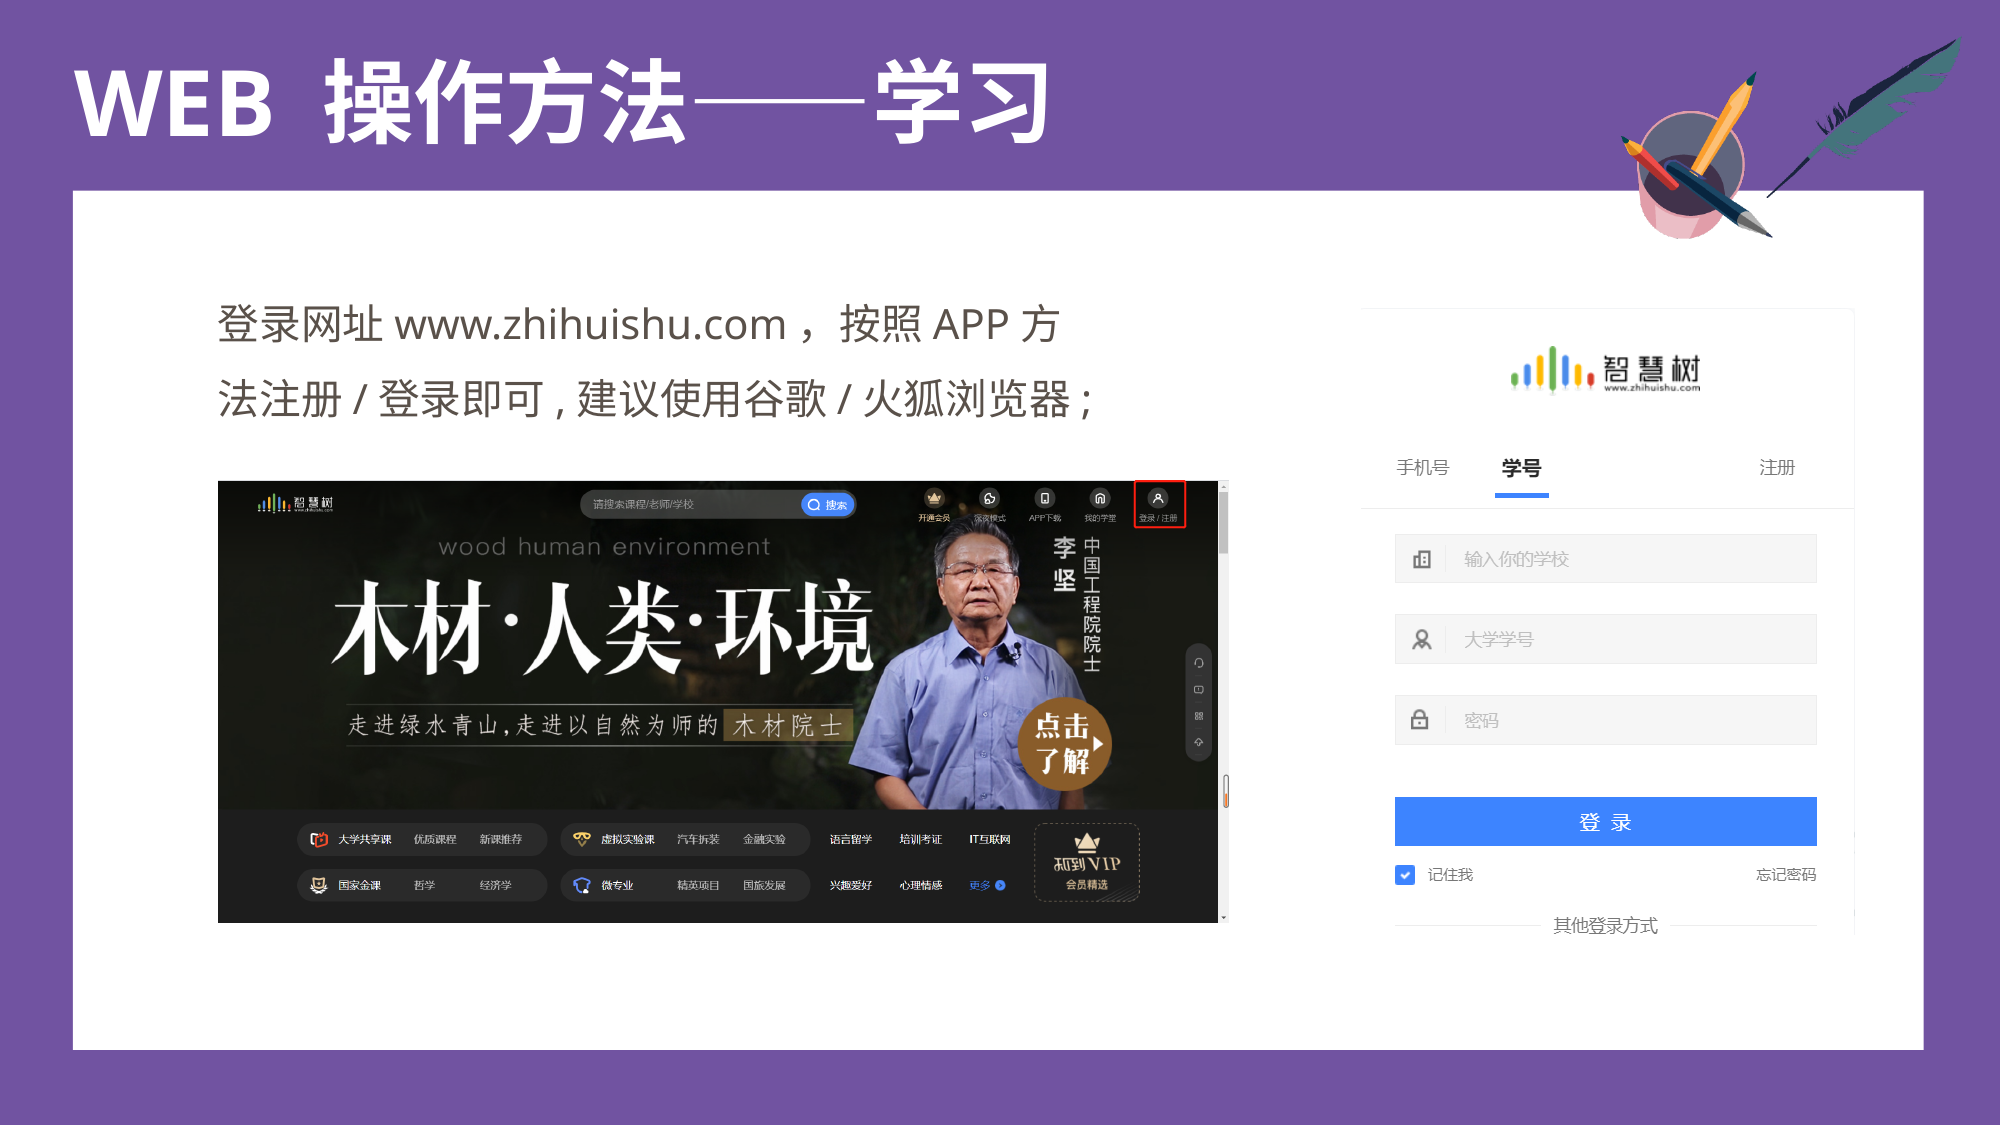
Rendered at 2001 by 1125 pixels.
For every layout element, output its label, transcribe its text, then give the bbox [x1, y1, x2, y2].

picture [1360, 308, 1855, 935]
picture [218, 480, 1229, 923]
text_box 登录网址www.zhihuishu.com，按照APP方法注册/登录即可,建议使用谷歌/火狐浏览器; [202, 265, 1104, 431]
text_box [0, 0, 2000, 1125]
text_box WEB 操作方法——学习 [59, 37, 1080, 163]
picture [1620, 35, 1962, 239]
text_box [72, 190, 1925, 1051]
